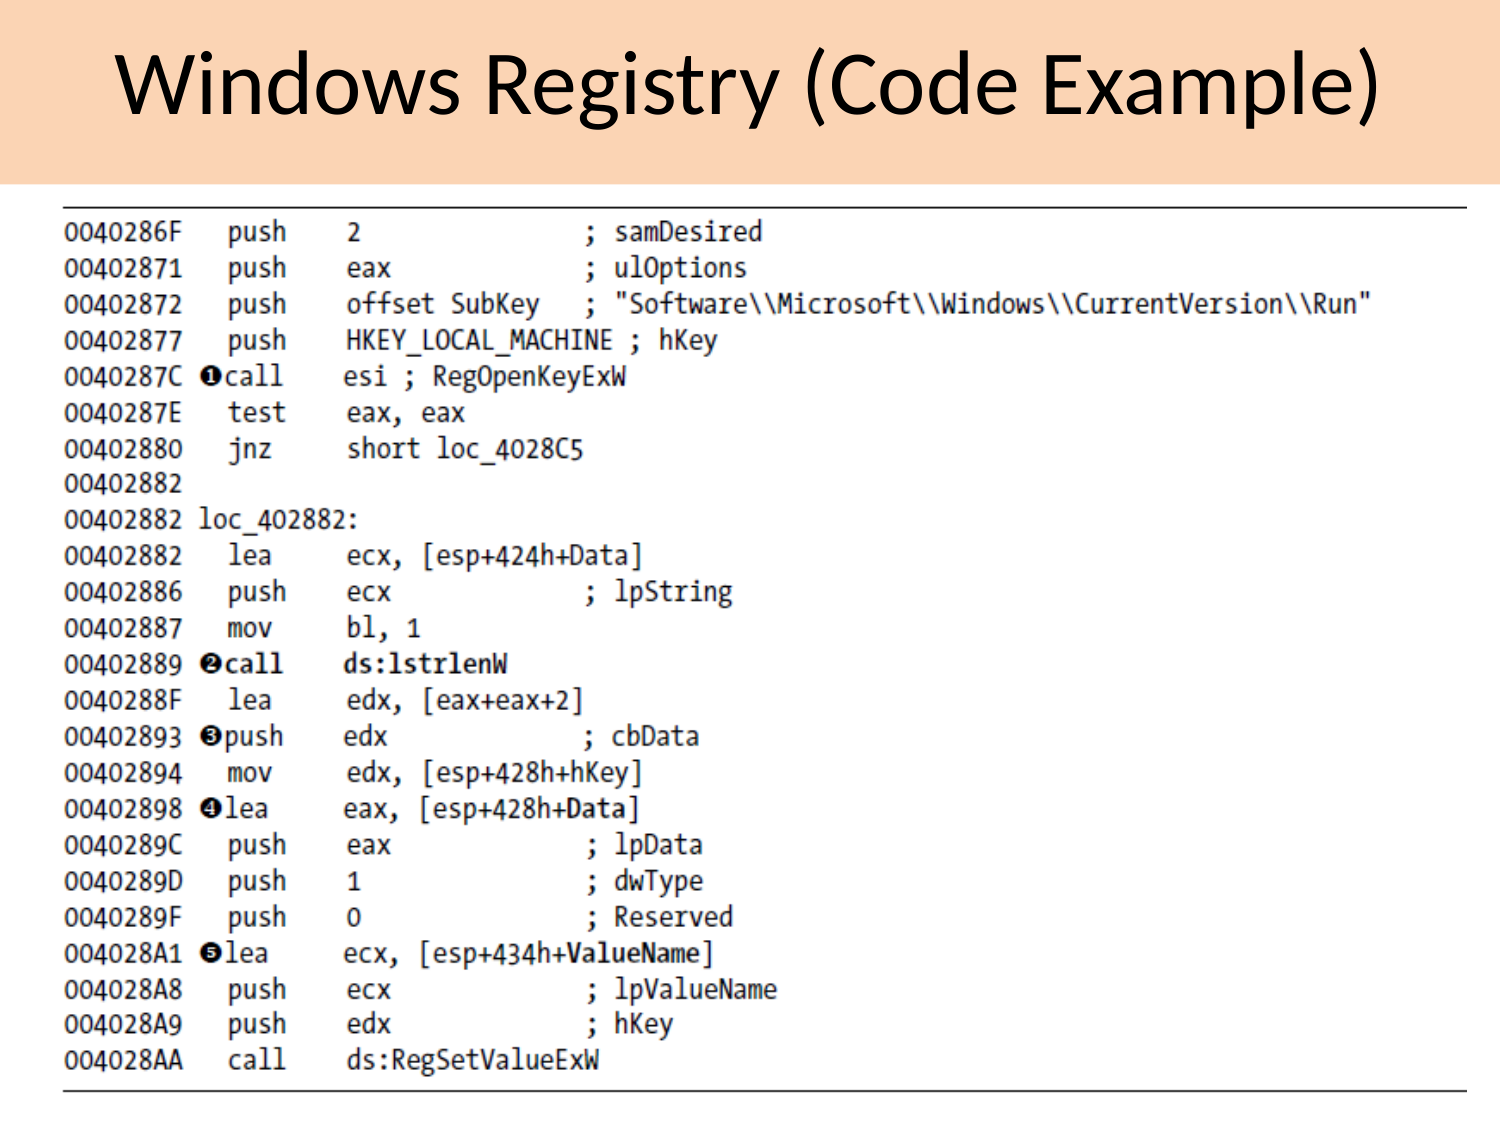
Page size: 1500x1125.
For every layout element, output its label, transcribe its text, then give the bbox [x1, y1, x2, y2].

text_box Windows Registry (Code Example) [0, 0, 1500, 185]
picture [52, 202, 1467, 1095]
text_box [29, 196, 1471, 1035]
